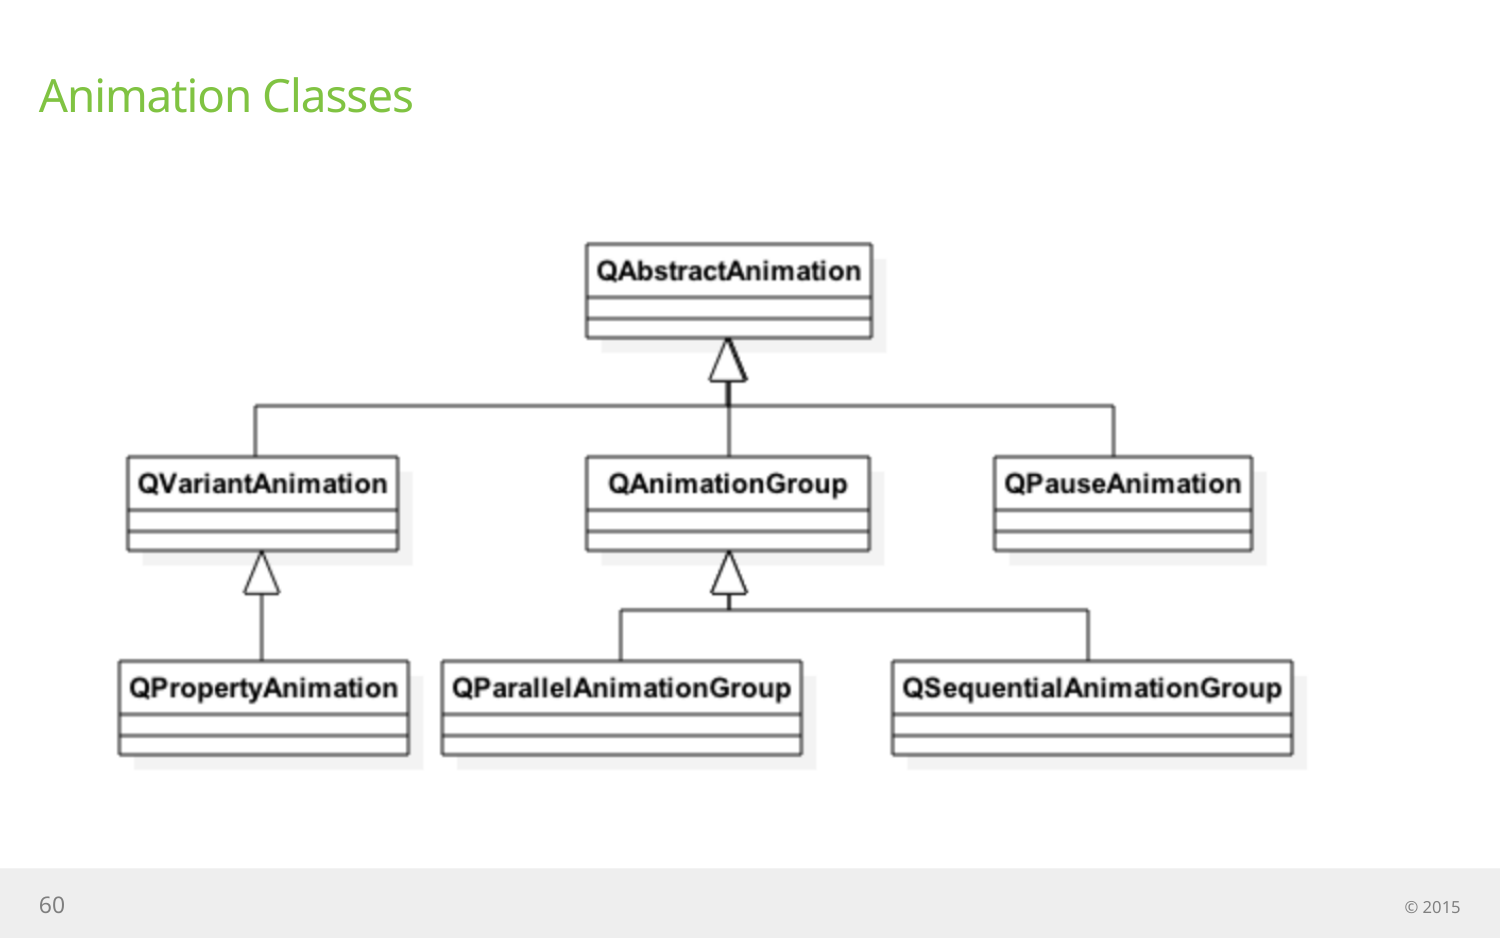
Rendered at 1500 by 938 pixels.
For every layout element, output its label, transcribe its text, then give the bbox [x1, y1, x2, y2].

slide_number 60 [39, 892, 410, 921]
picture [78, 191, 1393, 808]
title Animation Classes [39, 66, 1052, 195]
footer © 2015 [1188, 896, 1461, 917]
